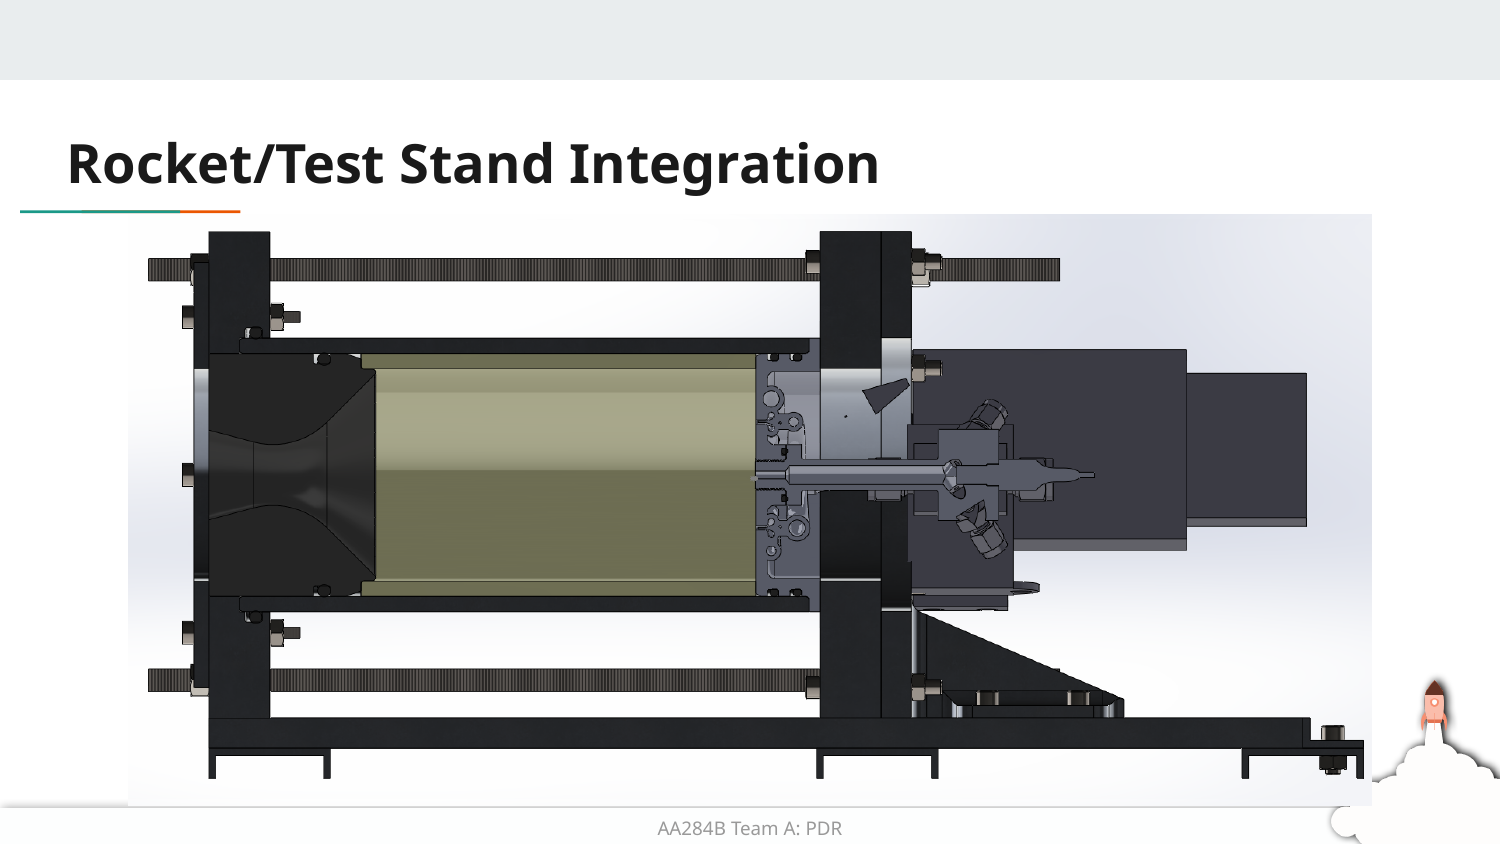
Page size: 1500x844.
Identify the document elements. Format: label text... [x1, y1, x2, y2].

picture [0, 214, 1500, 844]
title Rocket/Test Stand Integration [51, 114, 1314, 203]
